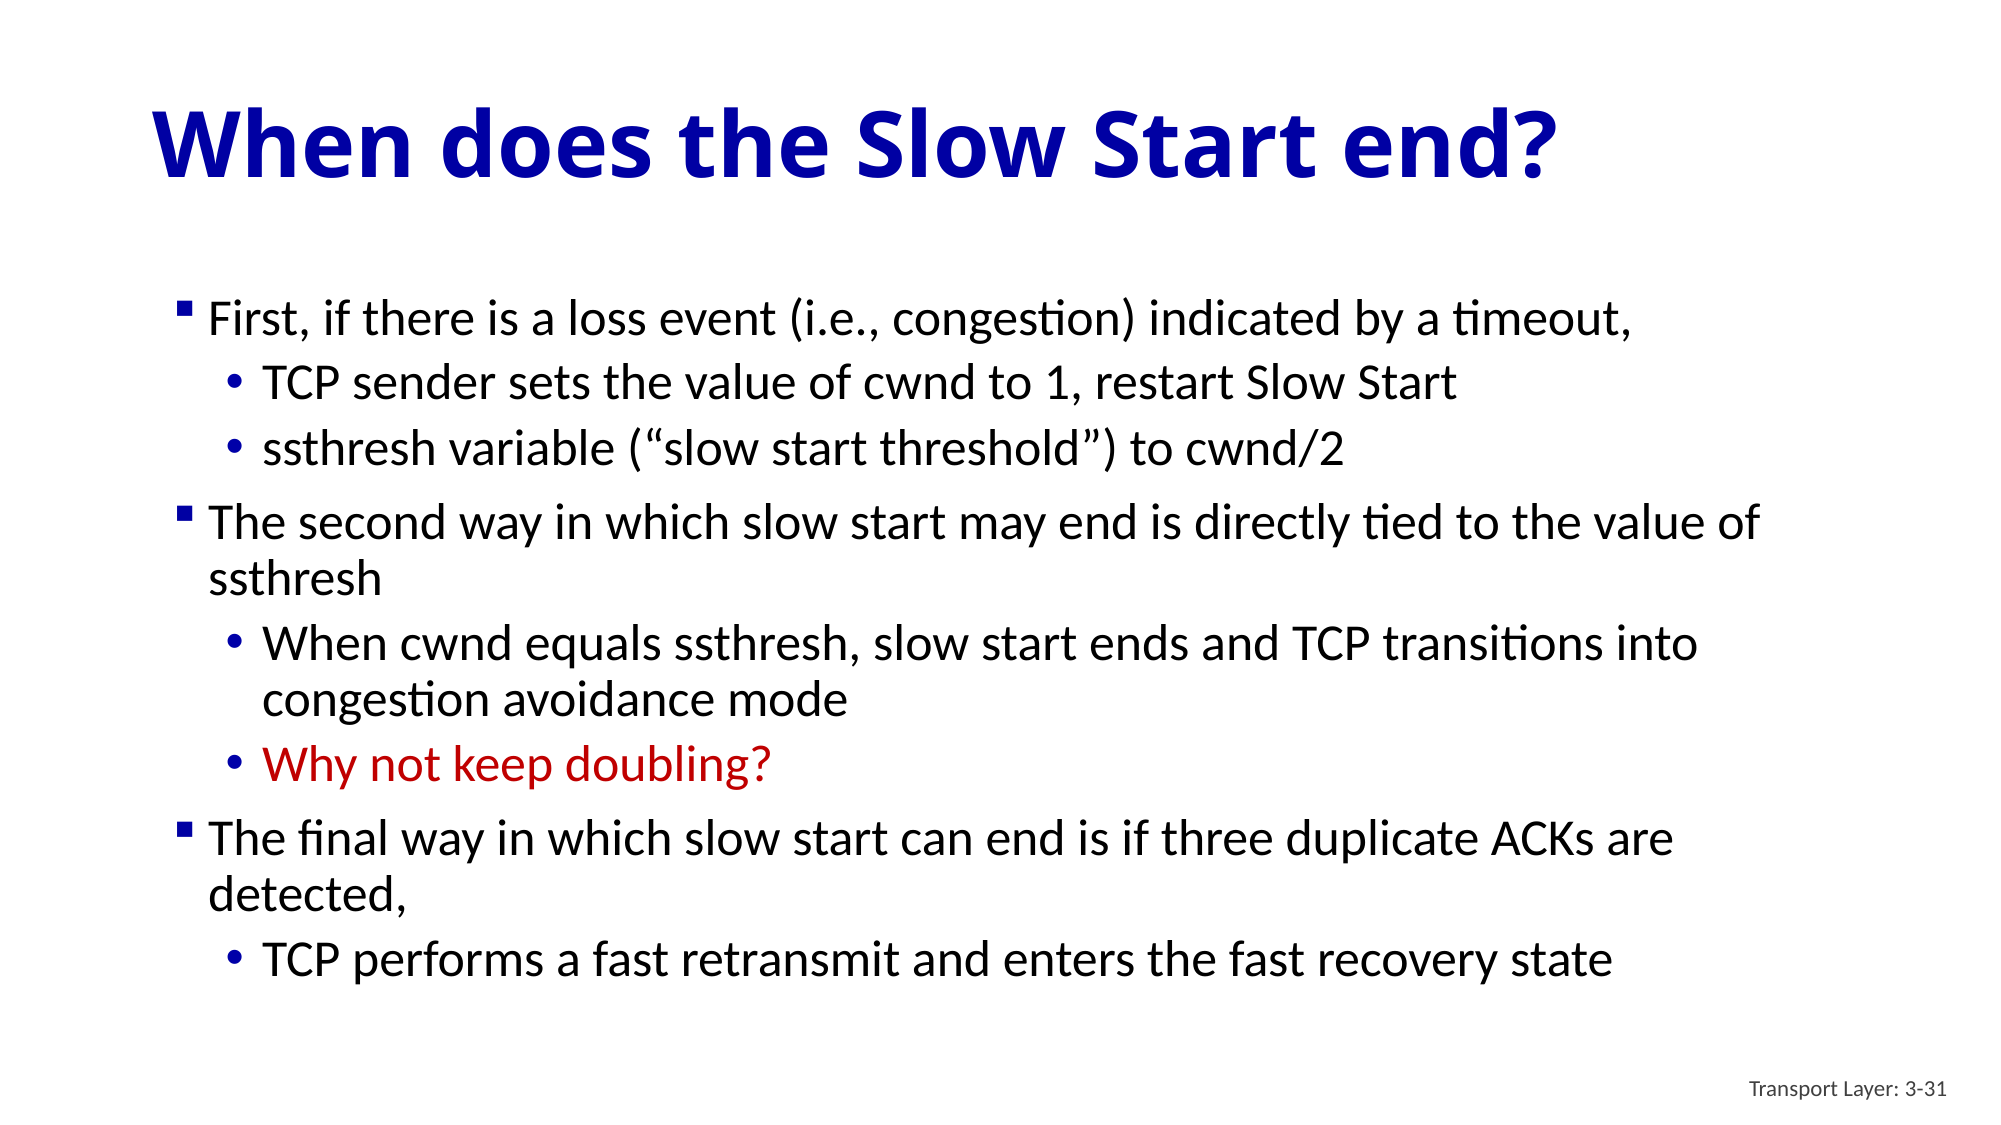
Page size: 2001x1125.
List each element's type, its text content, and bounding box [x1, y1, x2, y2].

slide_number Transport Layer: 3-31 [1512, 1056, 1963, 1117]
list First, if there is a loss event (i.e., congestion) indicated by a timeout, TCP sender sets the value of cwnd to 1, restart Slow Start ssthresh variable (“slow start threshold”) to cwnd/2 The second way in which slow start may end is directly tied to the value of ssthresh When cwnd equals ssthresh, slow start ends and TCP transitions into congestion avoidance mode Why not keep doubling? The final way in which slow start can end is if three duplicate ACKs are detected, TCP performs a fast retransmit and enters the fast recovery state [137, 282, 1863, 997]
title When does the Slow Start end? [137, 74, 1863, 221]
